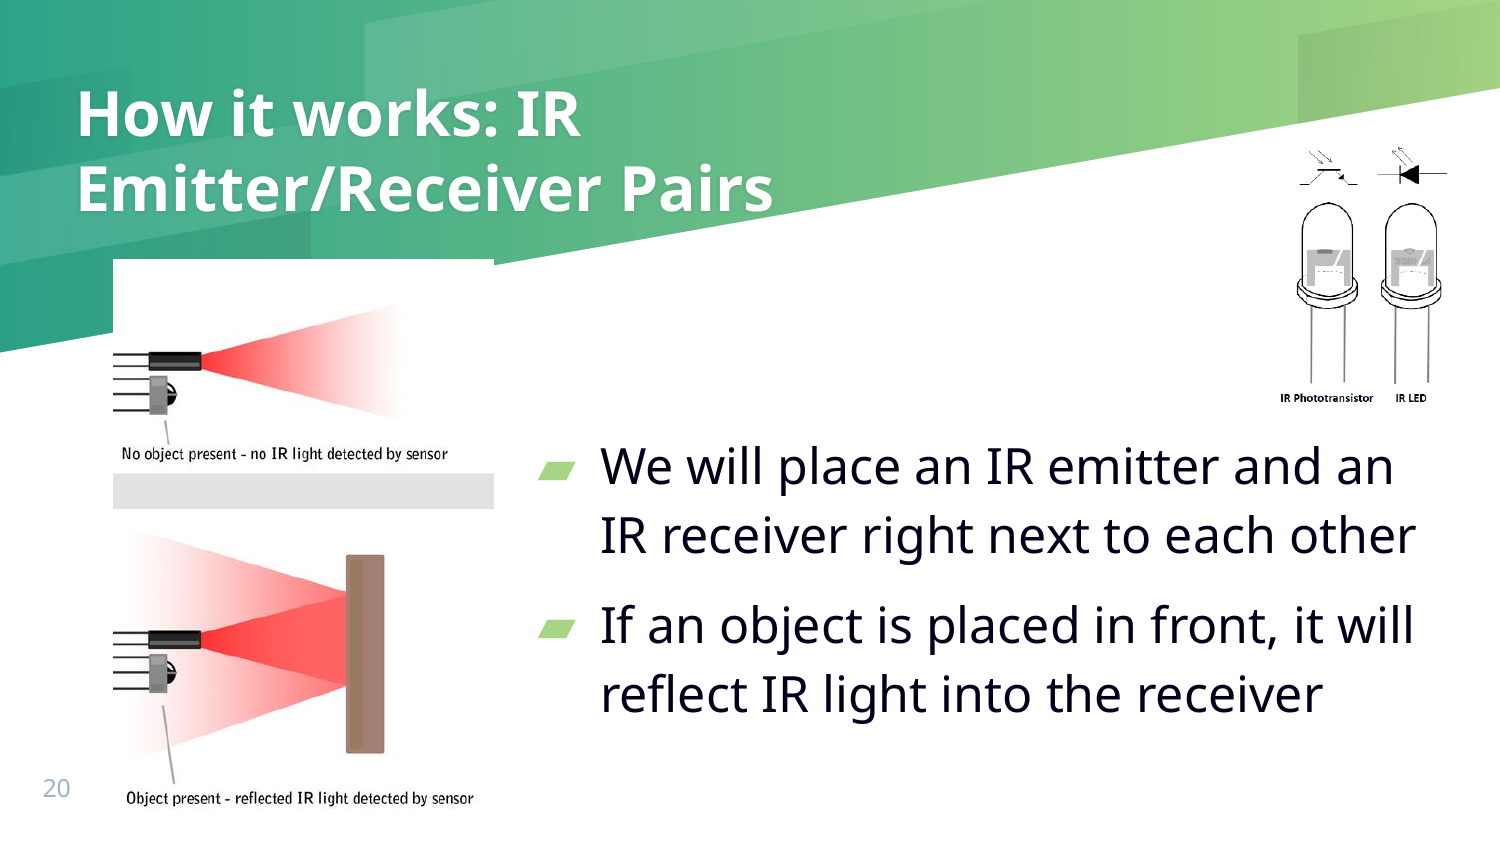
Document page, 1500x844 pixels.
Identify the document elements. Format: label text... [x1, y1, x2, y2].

picture [113, 259, 494, 816]
list We will place an IR emitter and an IR receiver right next to each other If an object is placed in front, it will reflect IR light into the receiver [525, 425, 1425, 738]
title How it works: IR Emitter/Receiver Pairs [75, 0, 975, 298]
slide_number ‹#› [42, 766, 108, 807]
picture [1277, 143, 1463, 408]
